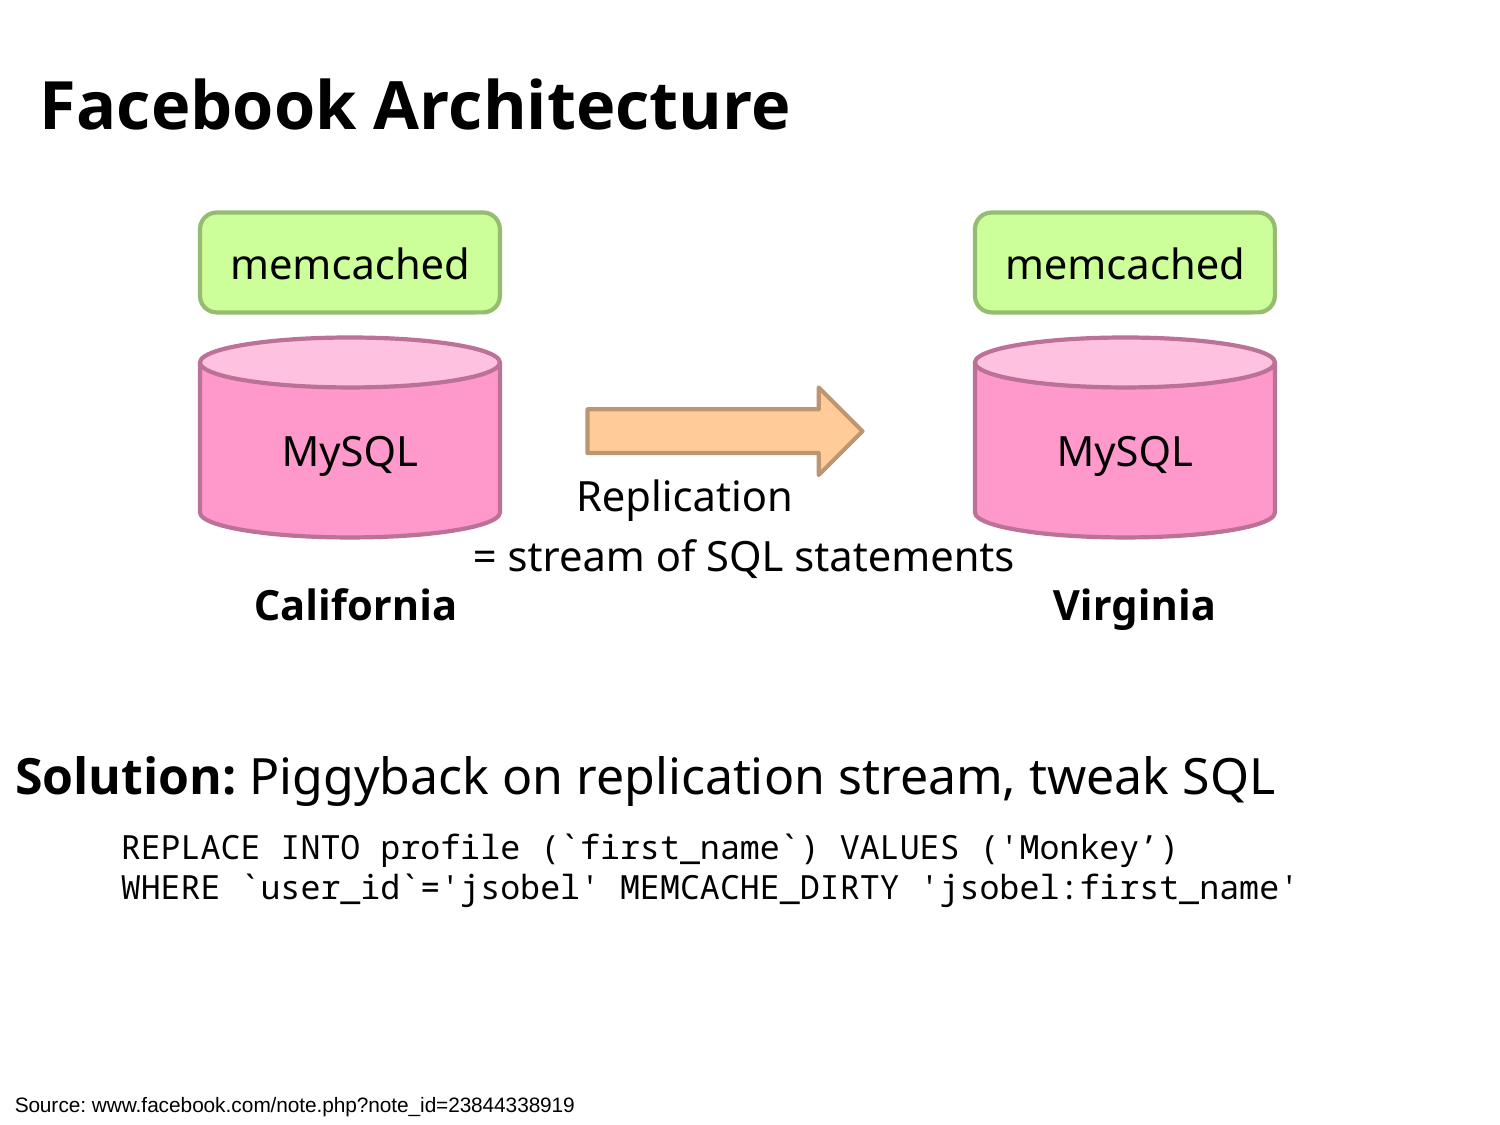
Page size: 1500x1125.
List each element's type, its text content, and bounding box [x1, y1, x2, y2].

text_box memcached [972, 210, 1278, 315]
text_box Solution: Piggyback on replication stream, tweak SQL [0, 737, 1291, 813]
text_box Replication [561, 462, 808, 528]
text_box = stream of SQL statements [458, 521, 1030, 587]
text_box MySQL [197, 335, 503, 540]
title Facebook Architecture [24, 18, 1451, 188]
text_box Virginia [1038, 570, 1232, 636]
text_box [585, 385, 865, 477]
text_box California [238, 570, 473, 636]
text_box memcached [197, 210, 503, 315]
text_box Source: www.facebook.com/note.php?note_id=23844338919 [0, 1084, 1388, 1125]
text_box MySQL [972, 335, 1278, 540]
text_box REPLACE INTO profile (`first_name`) VALUES ('Monkey’) WHERE `user_id`='jsobel' MEMCACHE_DIRTY 'jsobel:first_name' [106, 818, 1316, 914]
